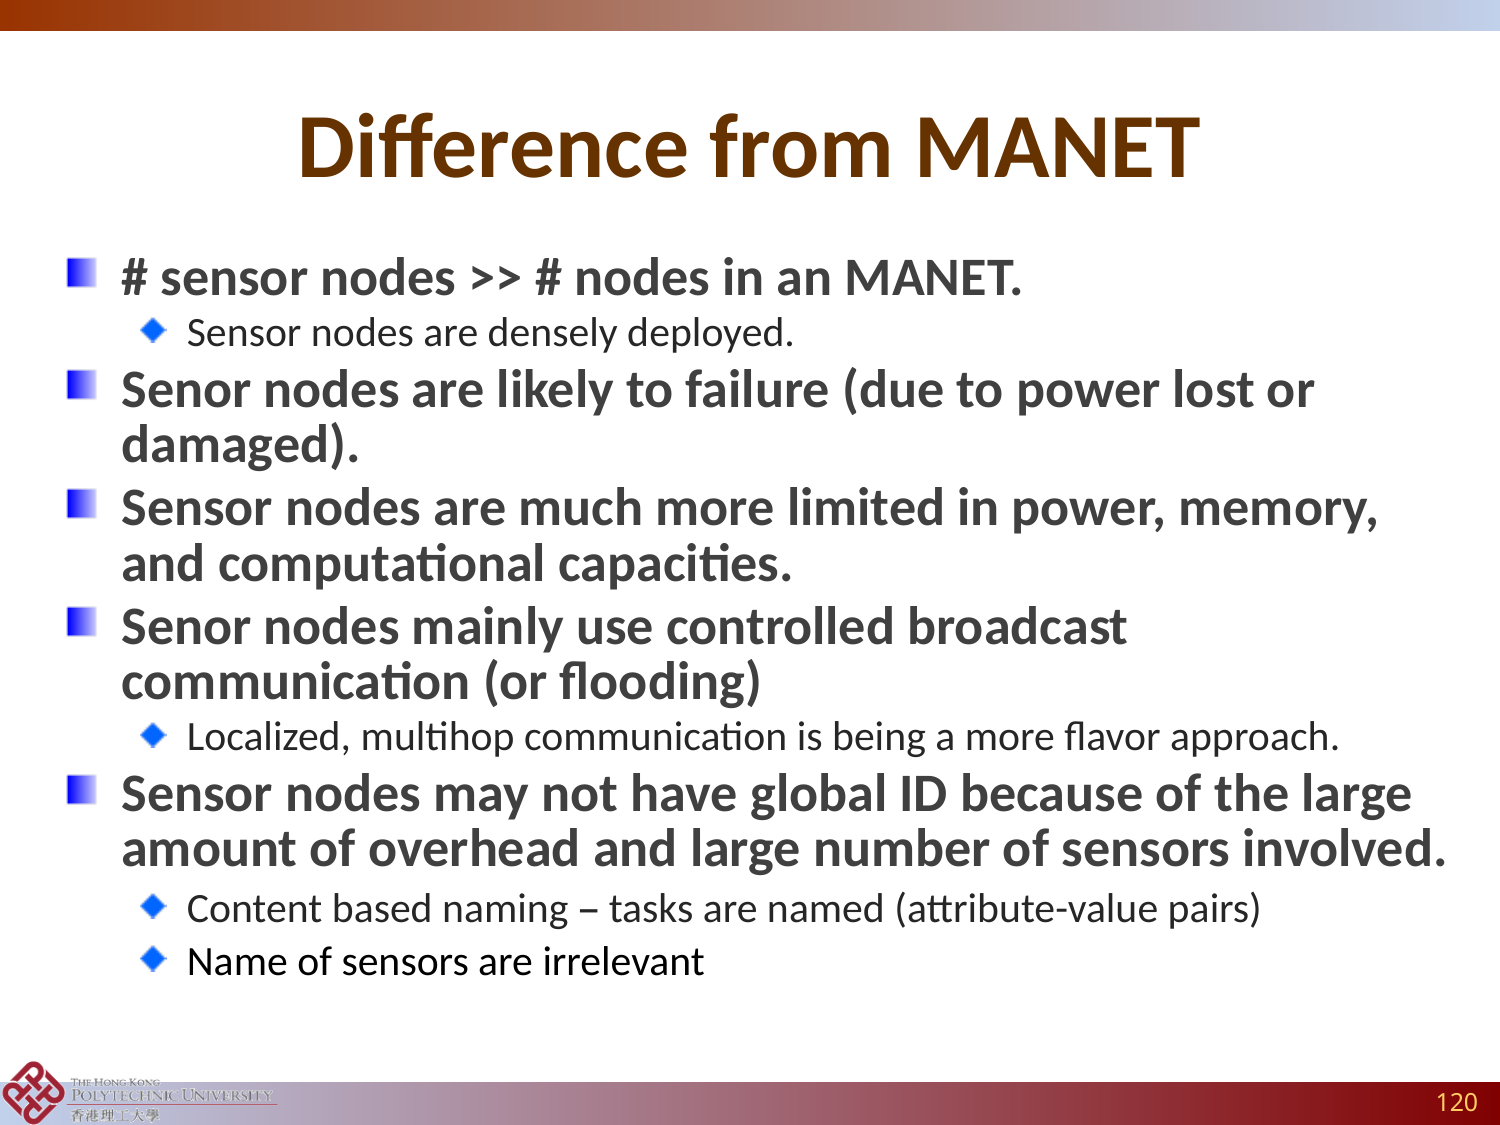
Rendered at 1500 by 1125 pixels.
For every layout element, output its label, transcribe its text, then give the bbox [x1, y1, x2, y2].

picture [65, 773, 100, 808]
picture [65, 256, 100, 291]
list # sensor nodes >> # nodes in an MANET. Sensor nodes are densely deployed. Senor nodes are likely to failure (due to power lost or damaged). Sensor nodes are much more limited in power, memory, and computational capacities. Senor nodes mainly use controlled broadcast communication (or flooding) Localized, multihop communication is being a more flavor approach. Sensor nodes may not have global ID because of the large amount of overhead and large number of sensors involved. Content based naming – tasks are named (attribute-value pairs) Name of sensors are irrelevant [50, 243, 1475, 1050]
title Difference from MANET [0, 78, 1500, 200]
picture [0, 1061, 278, 1125]
picture [65, 368, 100, 403]
picture [65, 487, 100, 522]
picture [140, 316, 167, 343]
picture [140, 944, 167, 972]
picture [140, 721, 167, 748]
picture [140, 892, 167, 919]
picture [65, 605, 100, 640]
